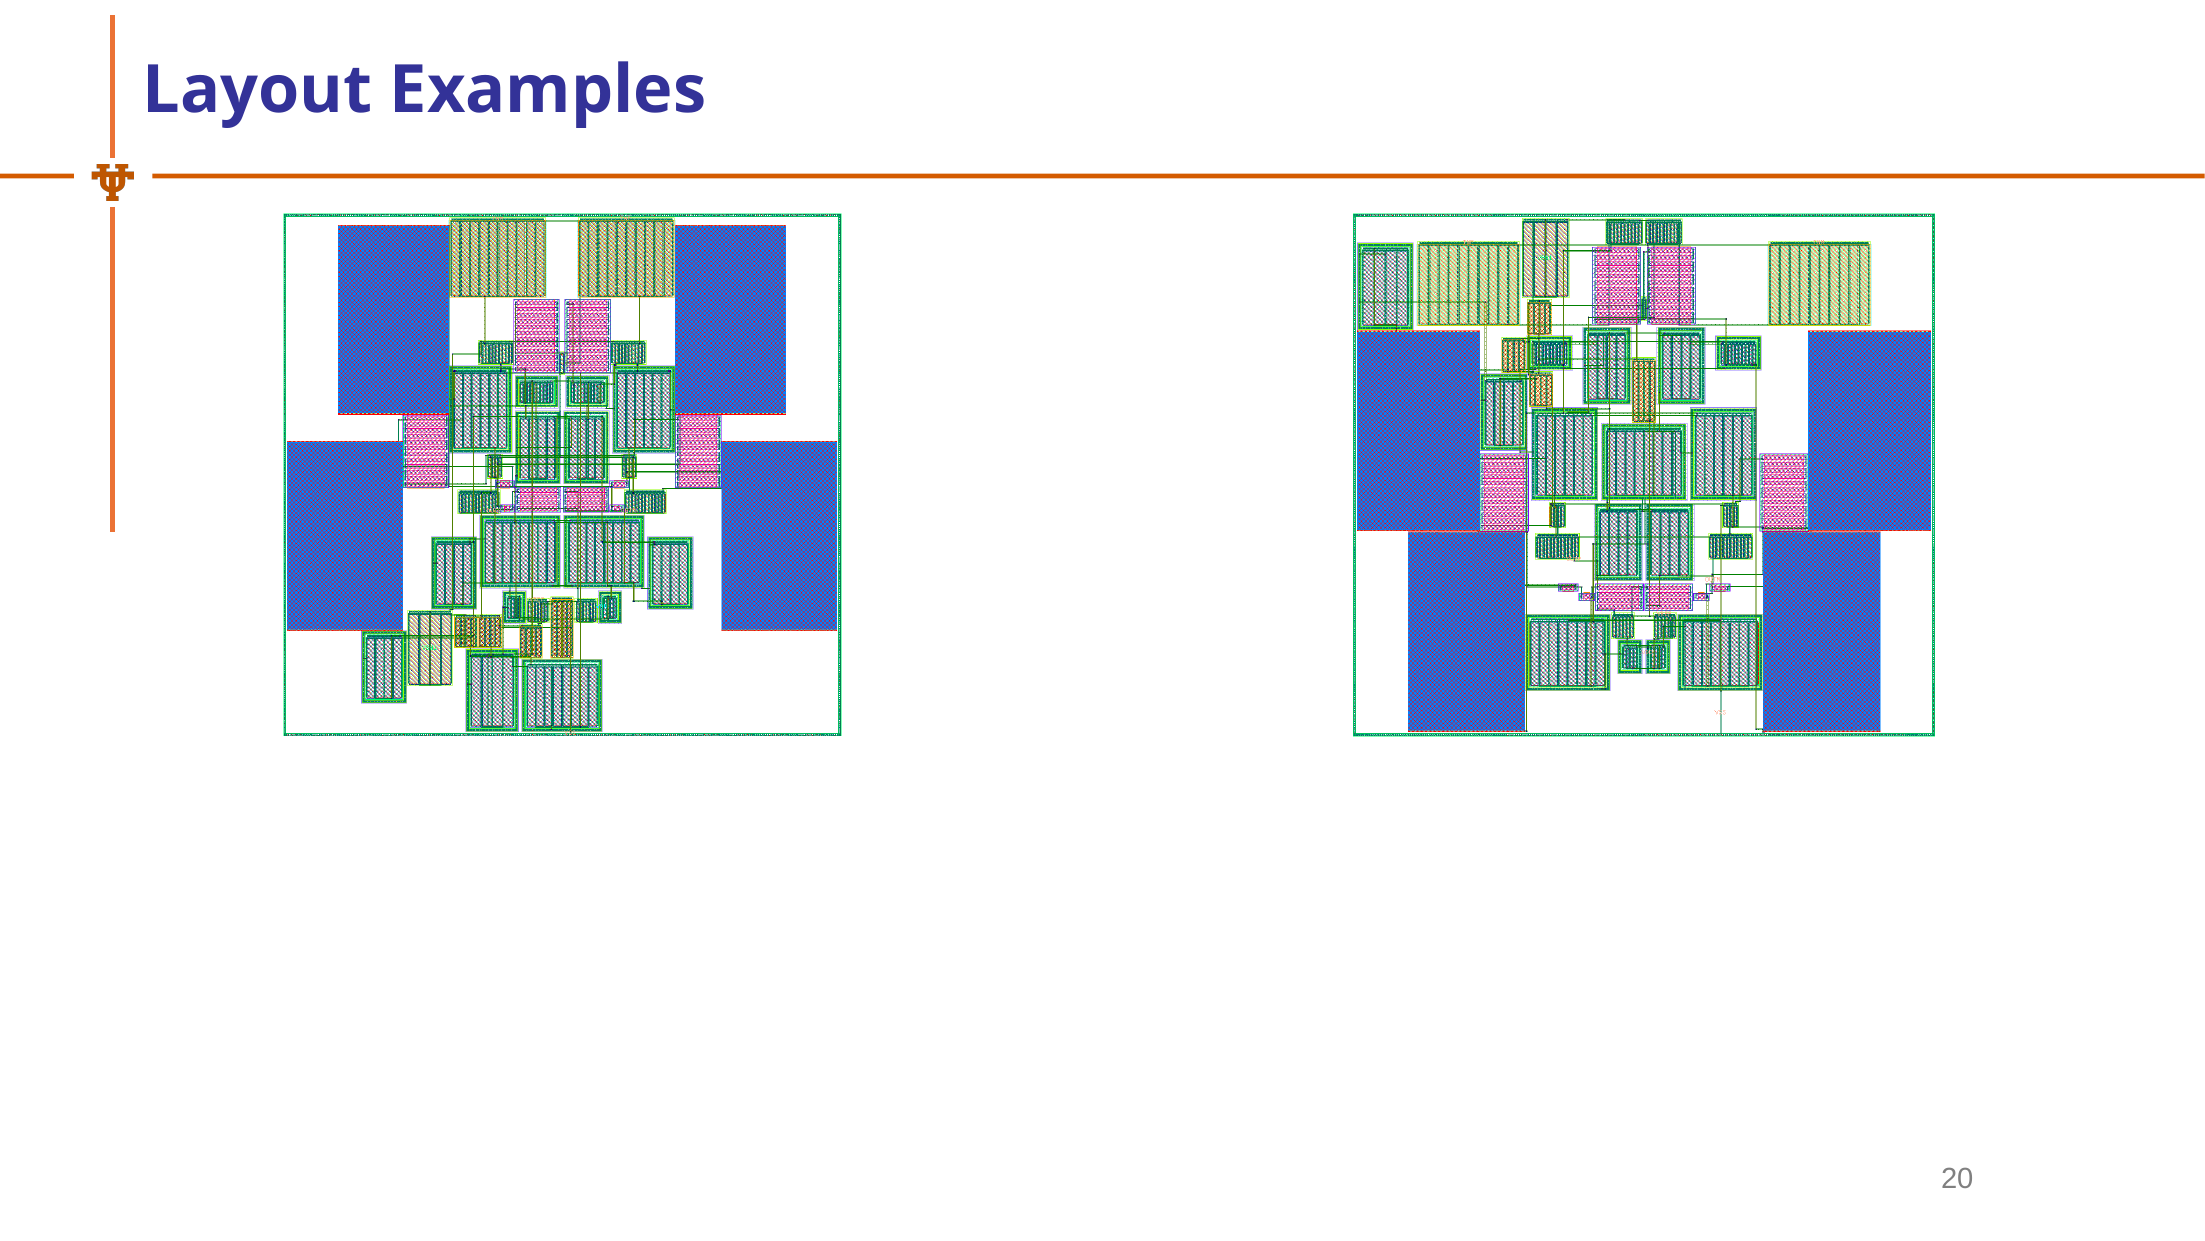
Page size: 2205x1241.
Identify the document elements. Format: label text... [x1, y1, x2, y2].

slide_number 20 [1926, 1151, 2116, 1207]
picture [182, 201, 941, 749]
title Layout Examples [127, 25, 2069, 155]
picture [1263, 201, 2023, 749]
list [127, 201, 2069, 1135]
